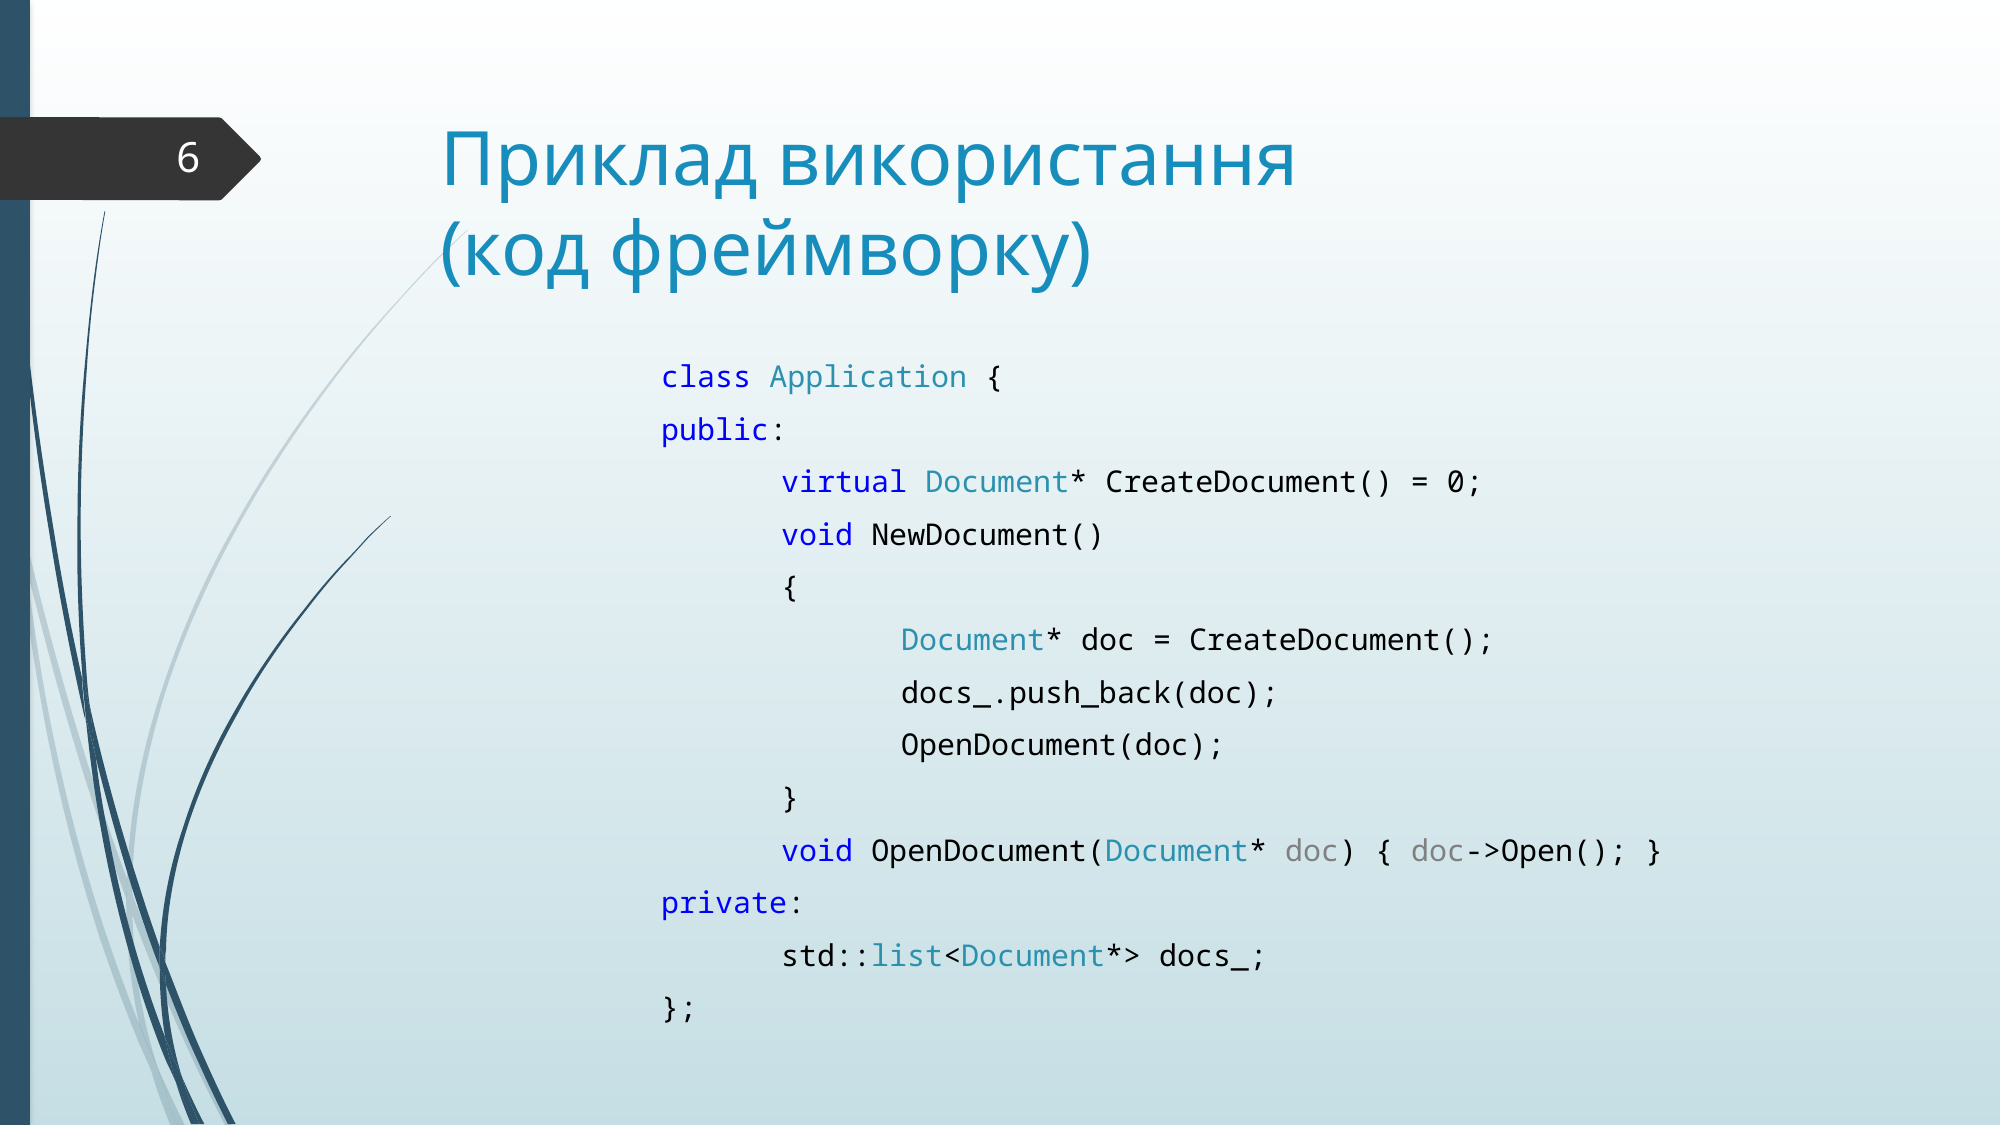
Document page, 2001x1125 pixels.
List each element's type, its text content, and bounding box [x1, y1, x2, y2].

slide_number 6 [87, 129, 216, 190]
list class Application { public: virtual Document* CreateDocument() = 0; void NewDocument() { Document* doc = CreateDocument(); docs_.push_back(doc); OpenDocument(doc); } void OpenDocument(Document* doc) { doc->Open(); } private: std::list<Document*> docs_; }; [646, 350, 1888, 1039]
title Приклад використання (код фреймворку) [425, 102, 1888, 313]
